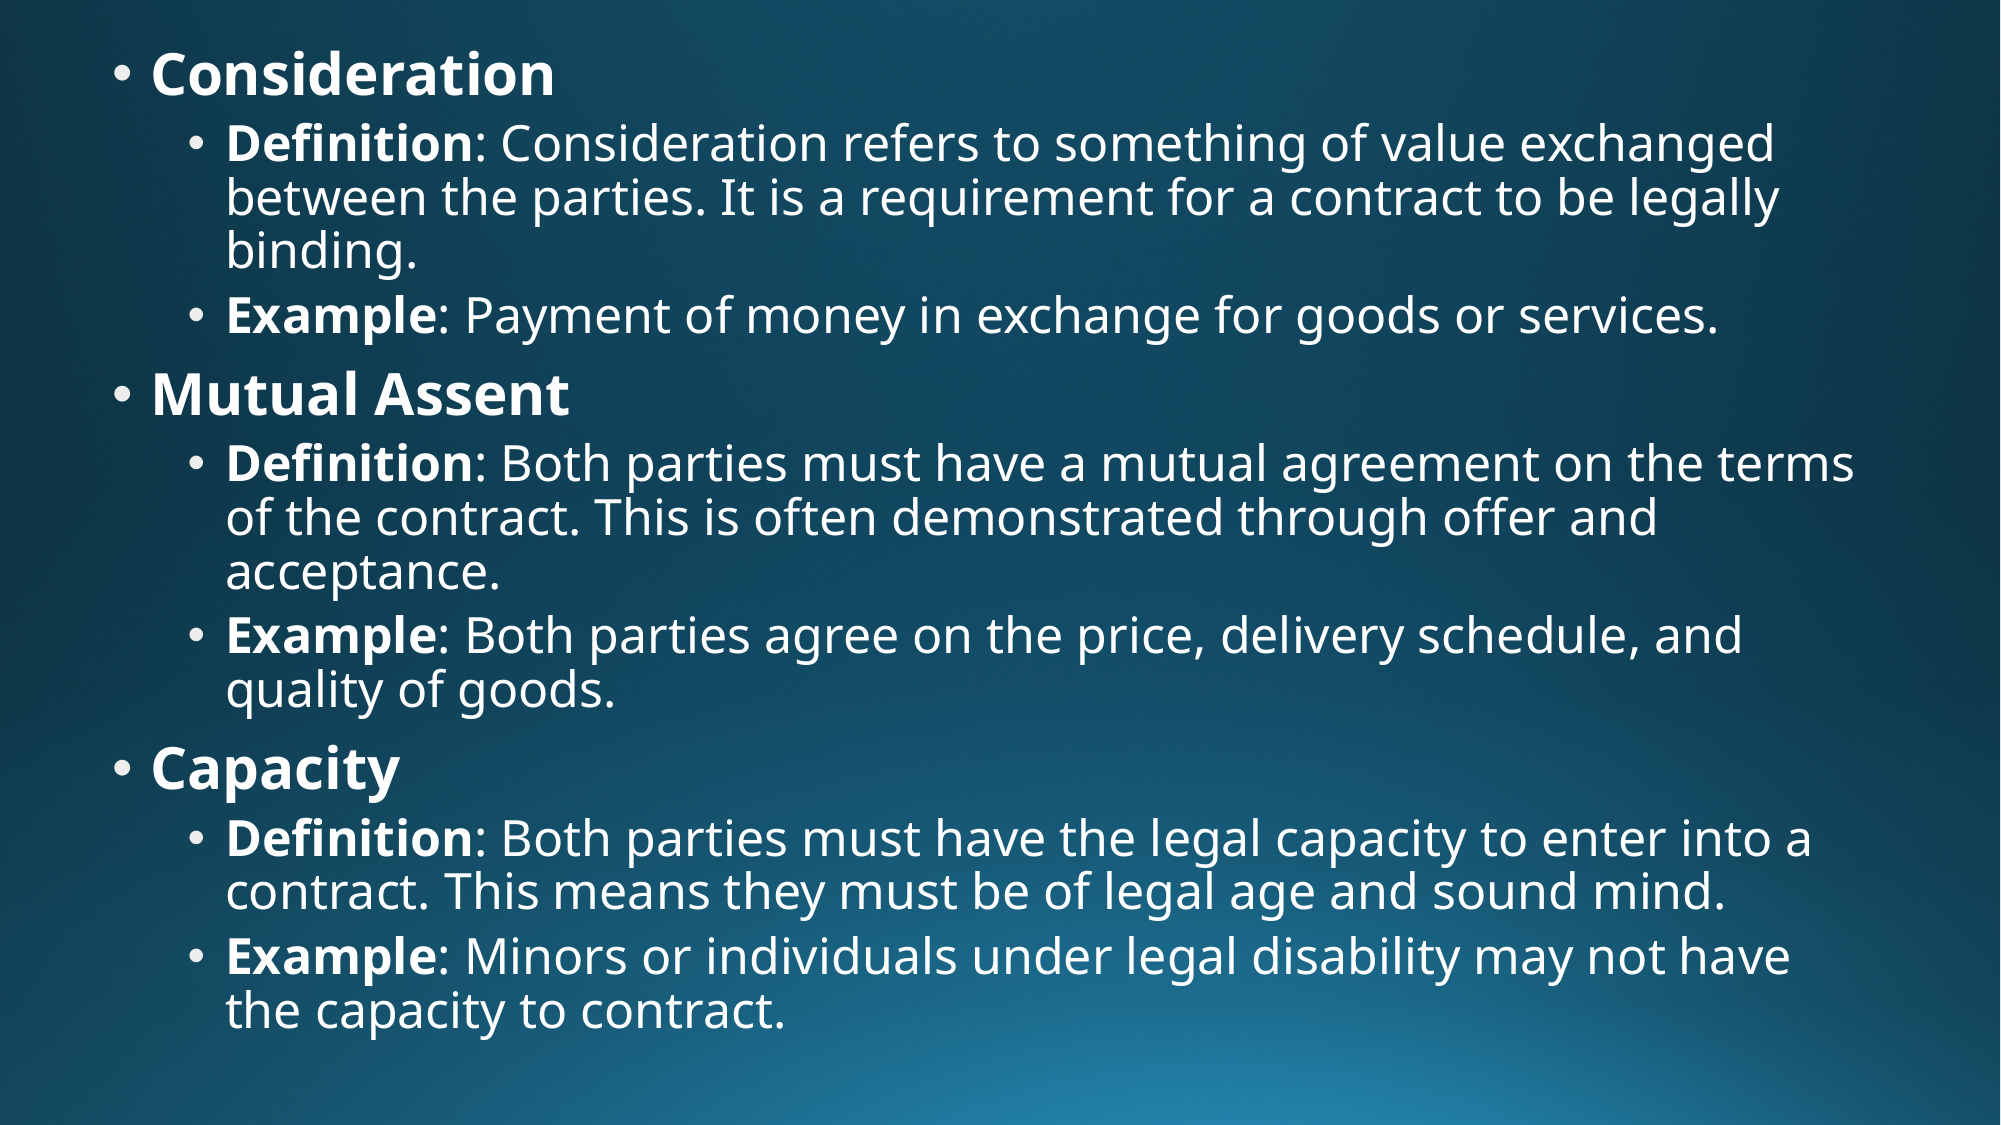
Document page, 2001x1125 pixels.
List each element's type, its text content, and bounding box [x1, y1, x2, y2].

picture [0, 0, 2001, 1125]
list Consideration Definition: Consideration refers to something of value exchanged between the parties. It is a requirement for a contract to be legally binding. Example: Payment of money in exchange for goods or services. Mutual Assent Definition: Both parties must have a mutual agreement on the terms of the contract. This is often demonstrated through offer and acceptance. Example: Both parties agree on the price, delivery schedule, and quality of goods. Capacity Definition: Both parties must have the legal capacity to enter into a contract. This means they must be of legal age and sound mind. Example: Minors or individuals under legal disability may not have the capacity to contract. [97, 37, 1896, 1105]
